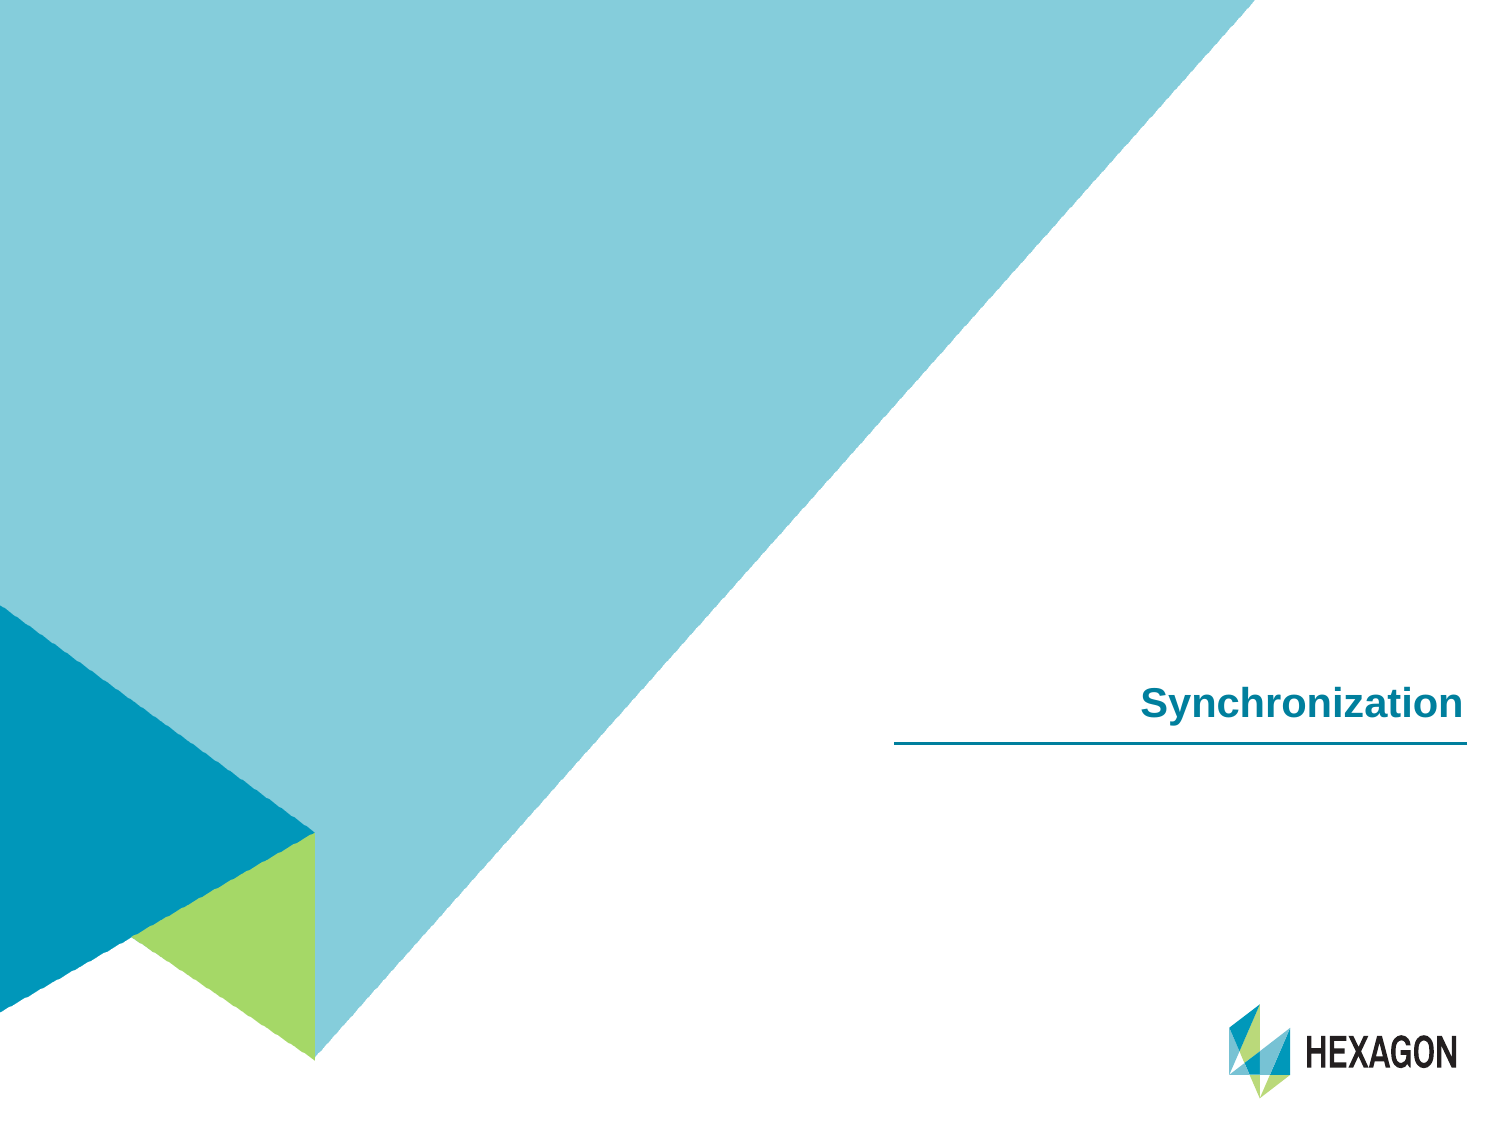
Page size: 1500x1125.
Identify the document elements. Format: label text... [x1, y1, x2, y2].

picture [0, 0, 1500, 1125]
title Synchronization [879, 646, 1479, 733]
